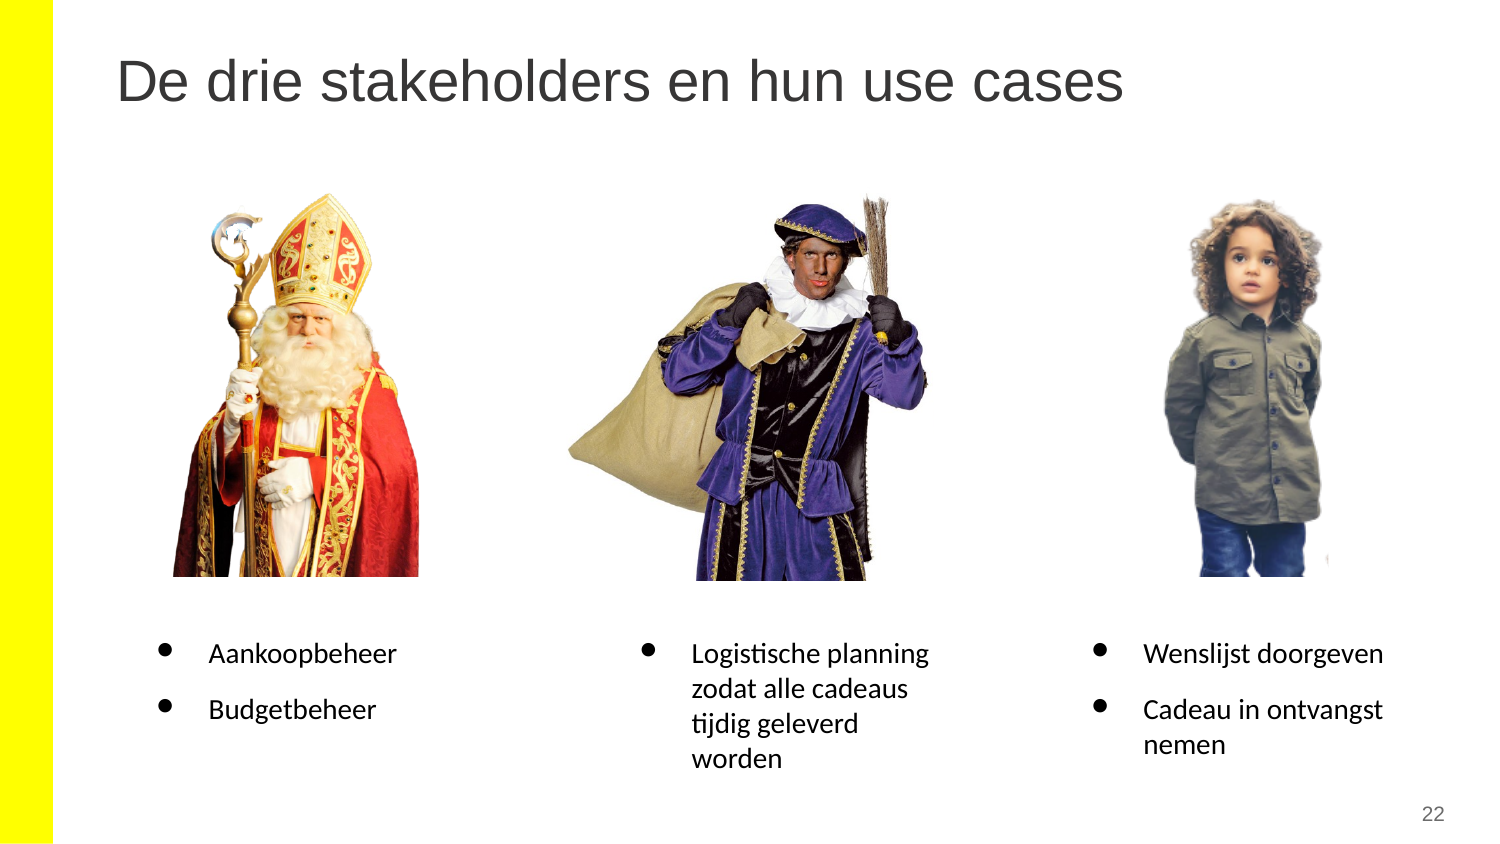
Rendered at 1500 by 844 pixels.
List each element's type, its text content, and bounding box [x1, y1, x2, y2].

picture [1126, 186, 1329, 577]
picture [566, 182, 934, 582]
title De drie stakeholders en hun use cases [103, 44, 1397, 167]
picture [146, 151, 430, 577]
text_box Logistische planning zodat alle cadeaus tijdig geleverd worden [601, 619, 969, 754]
text_box Aankoopbeheer Budgetbeheer [118, 619, 485, 754]
text_box Wenslijst doorgeven Cadeau in ontvangst nemen [1053, 619, 1420, 754]
slide_number 22 [1339, 796, 1452, 829]
